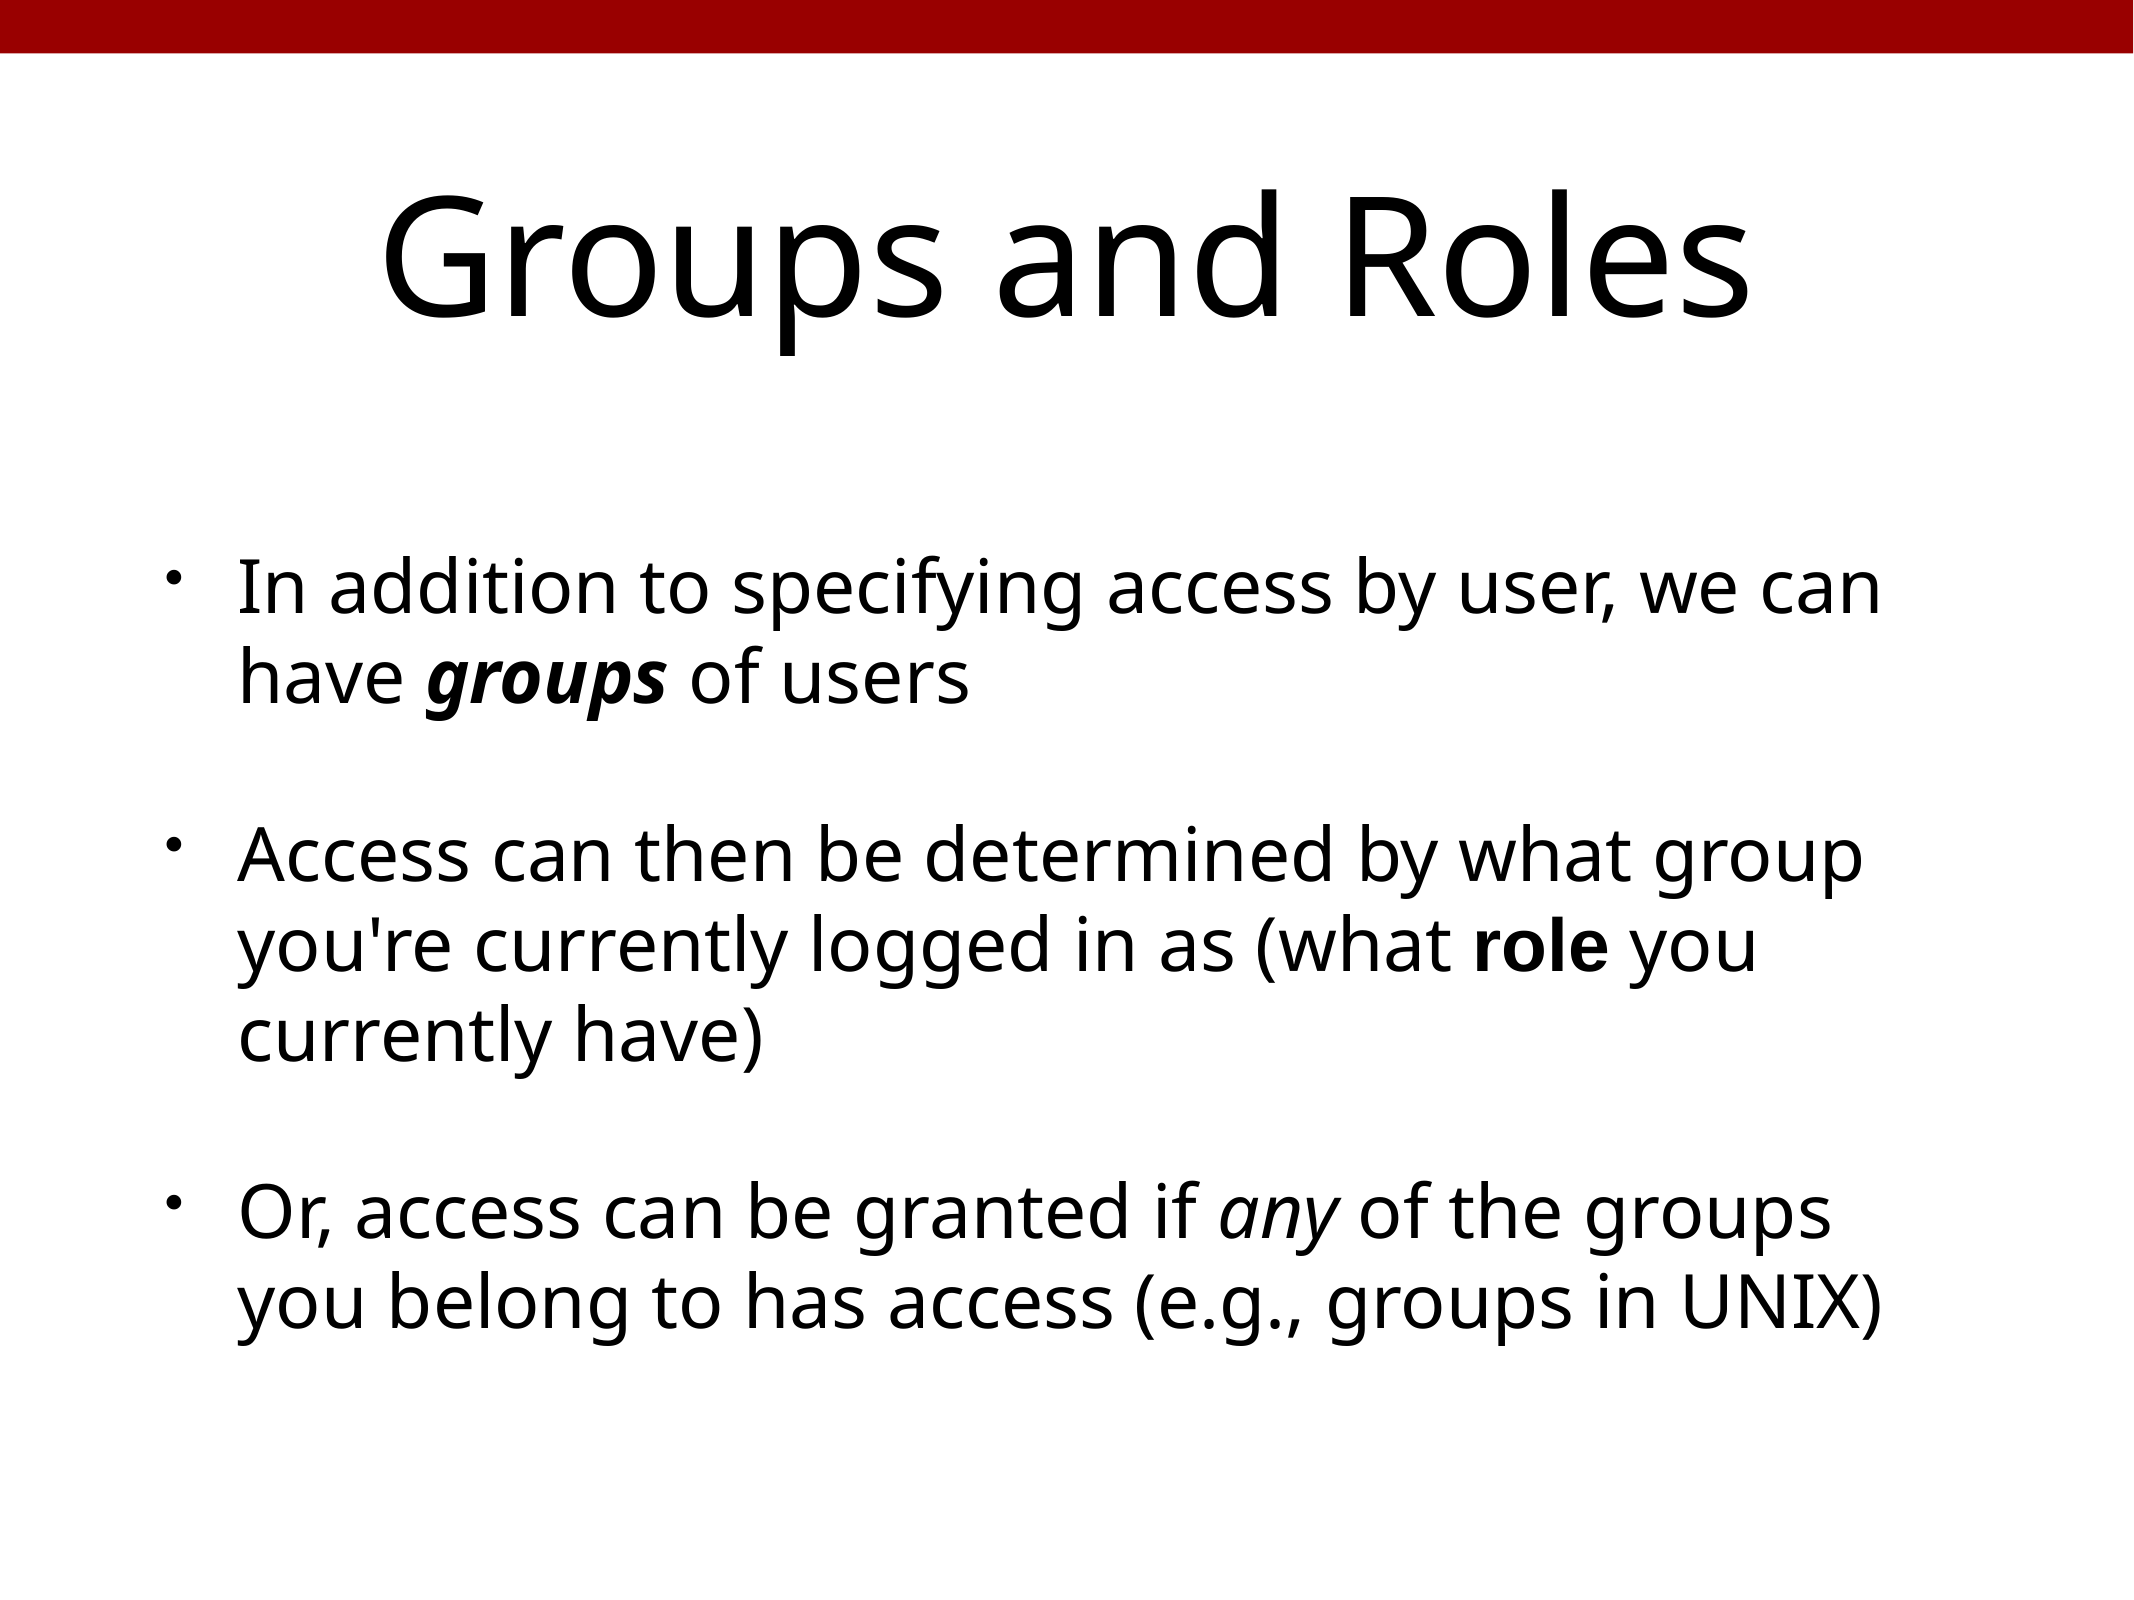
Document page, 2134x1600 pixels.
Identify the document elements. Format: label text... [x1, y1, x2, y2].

title Groups and Roles [155, 72, 1978, 425]
list In addition to specifying access by user, we can have groups of users Access can then be determined by what group you're currently logged in as (what role you currently have) Or, access can be granted if any of the groups you belong to has access (e.g., groups in UNIX) [155, 425, 1978, 1458]
